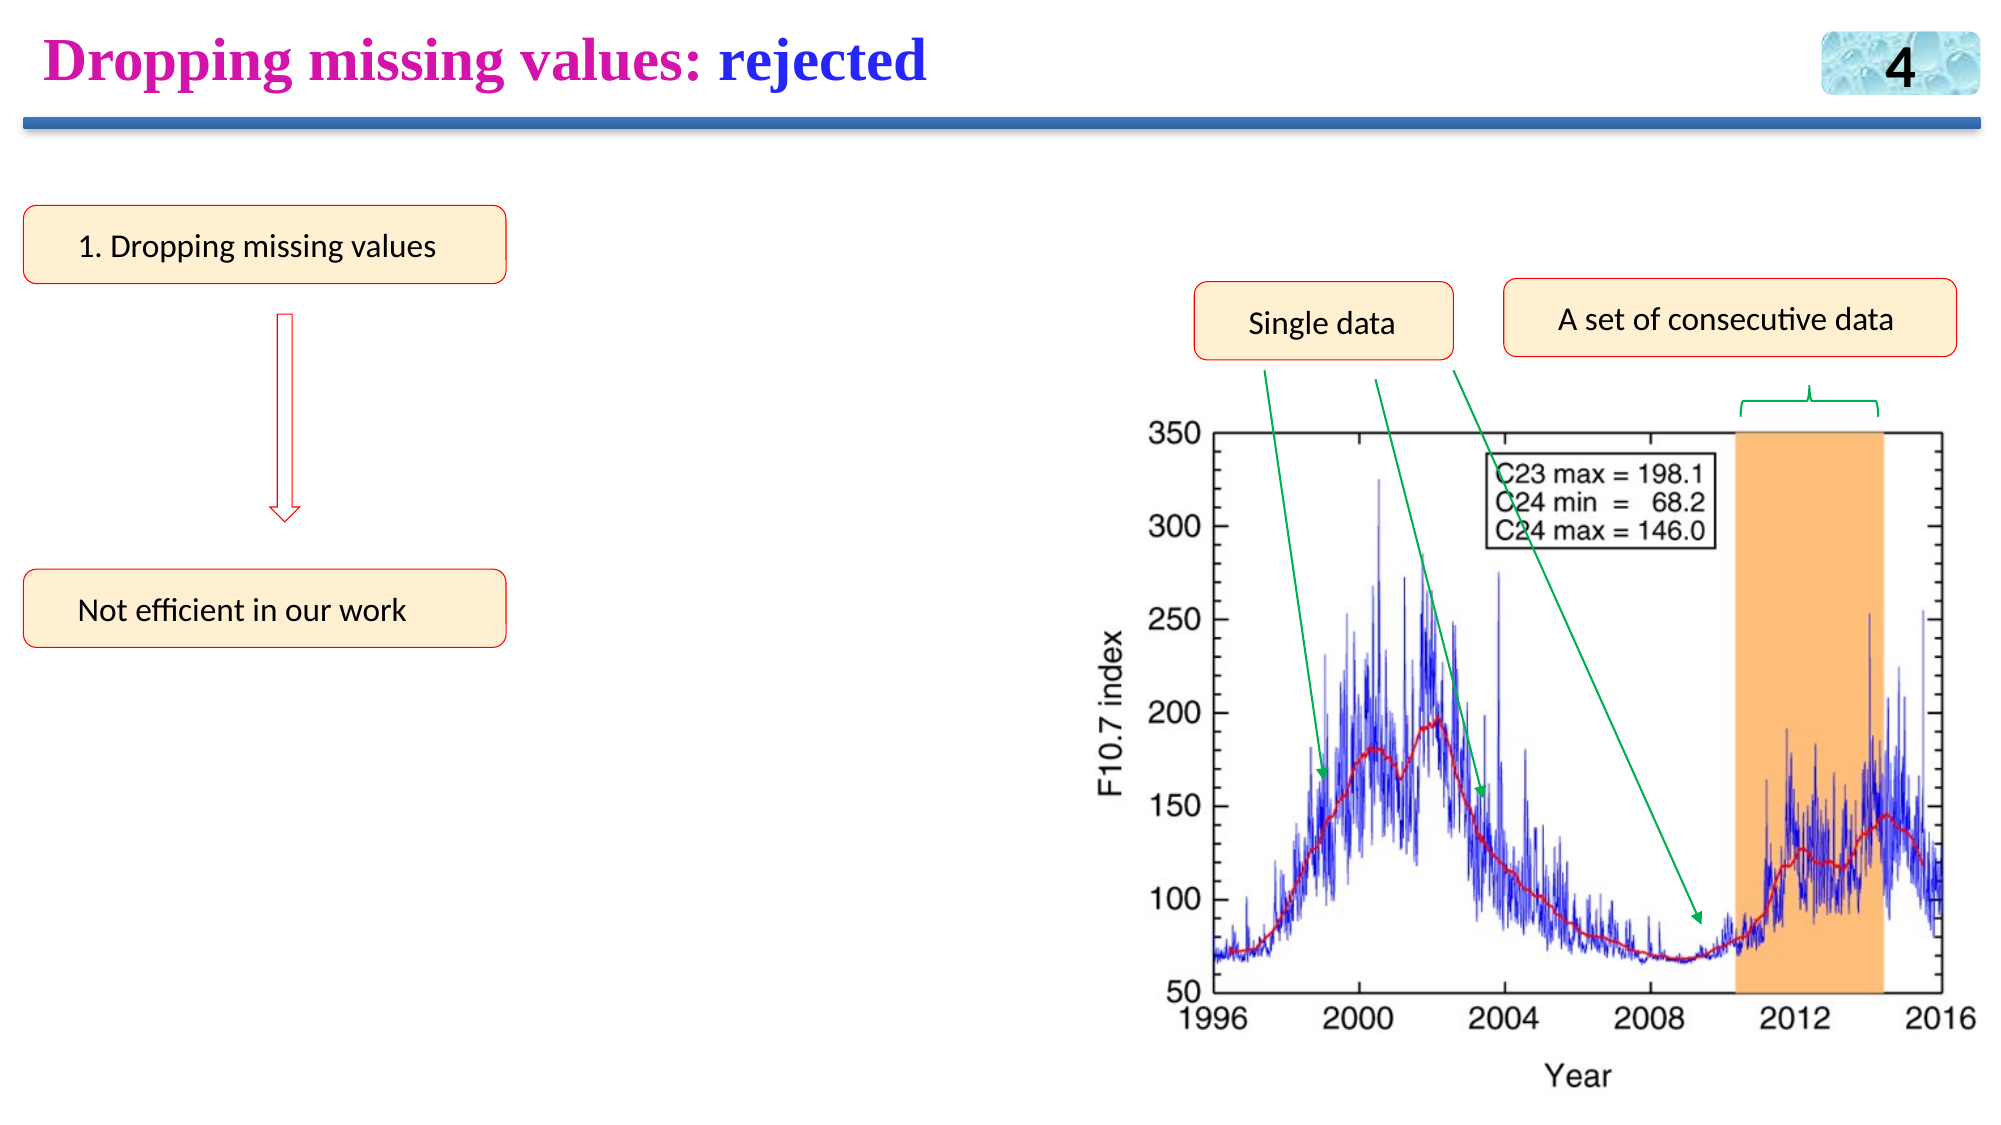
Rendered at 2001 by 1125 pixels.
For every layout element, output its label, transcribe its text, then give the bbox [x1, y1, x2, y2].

text_box [23, 117, 1981, 129]
text_box 4 [1821, 31, 1981, 95]
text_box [1453, 370, 1702, 925]
text_box [267, 313, 303, 524]
text_box 1. Dropping missing values [23, 205, 507, 284]
title Dropping missing values: rejected [23, 19, 1440, 104]
text_box Not efficient in our work [23, 569, 507, 648]
text_box Single data [1194, 281, 1454, 360]
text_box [1375, 379, 1453, 799]
picture [1094, 416, 1977, 1094]
text_box [1740, 385, 1879, 416]
text_box A set of consecutive data [1503, 278, 1957, 357]
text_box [1264, 370, 1324, 781]
